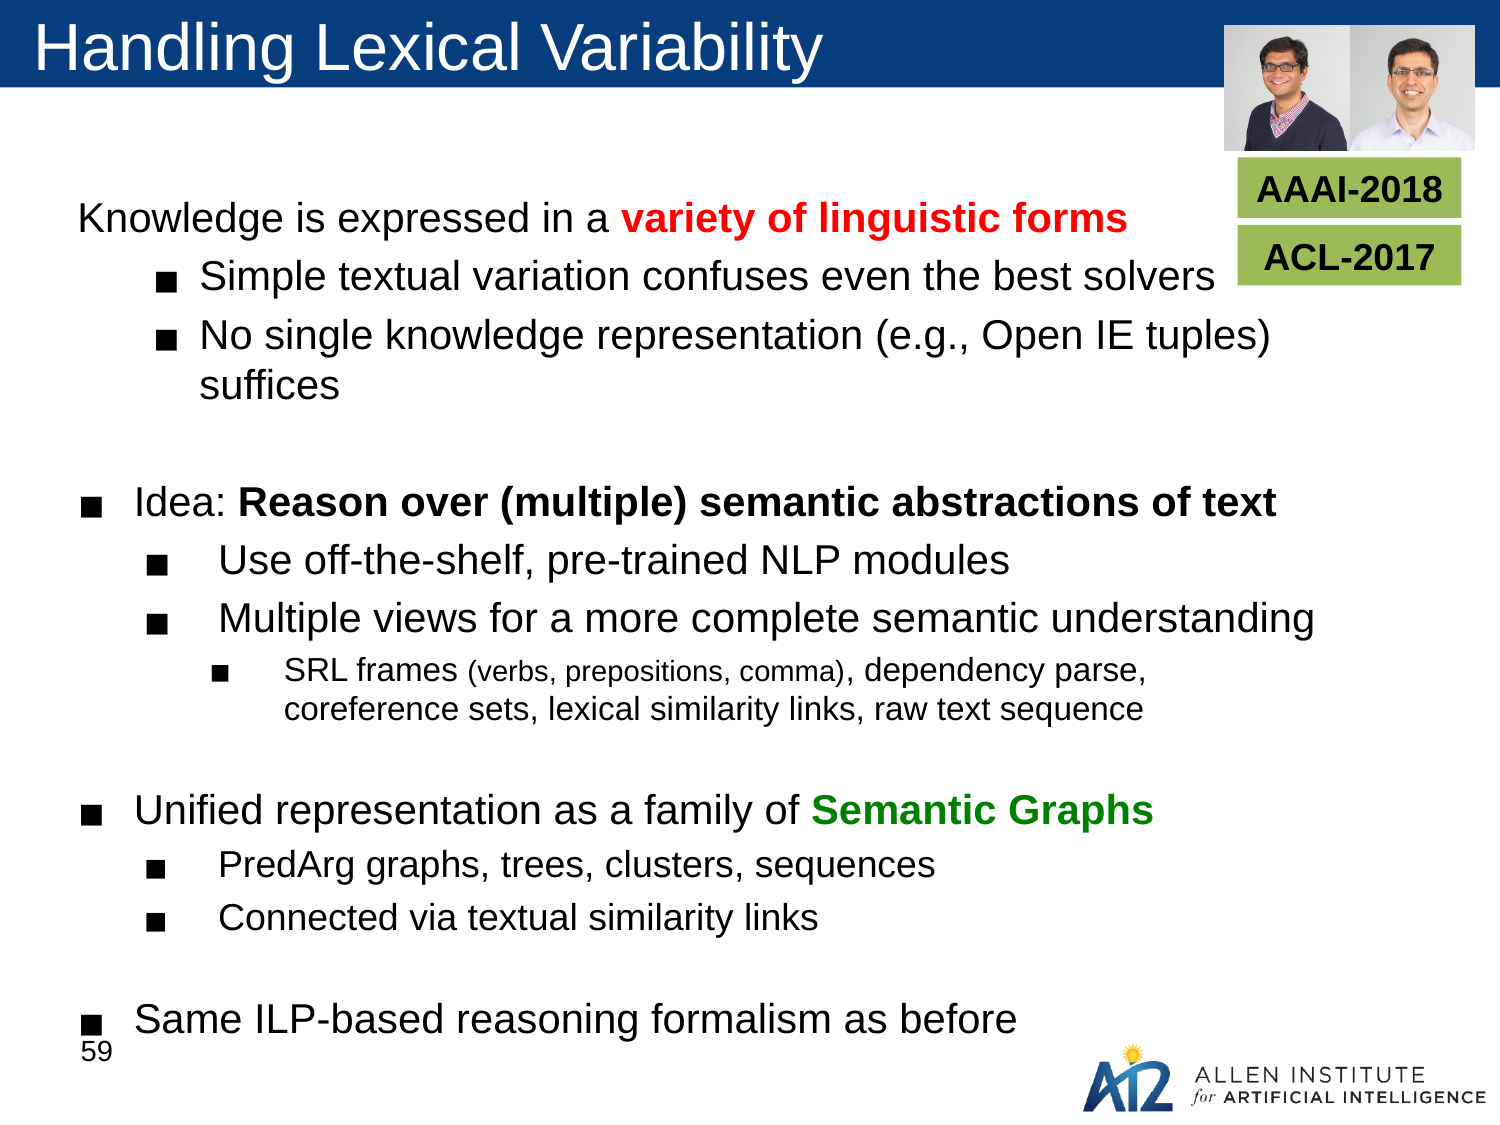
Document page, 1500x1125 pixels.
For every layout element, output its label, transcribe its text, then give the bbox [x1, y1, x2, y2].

picture [1224, 25, 1476, 152]
title Handling Lexical Variability [0, 0, 1500, 88]
slide_number 59 [65, 1024, 416, 1103]
picture [1076, 1038, 1500, 1120]
list Knowledge is expressed in a variety of linguistic forms Simple textual variation confuses even the best solvers No single knowledge representation (e.g., Open IE tuples) suffices Idea: Reason over (multiple) semantic abstractions of text Use off-the-shelf, pre-trained NLP modules Multiple views for a more complete semantic understanding SRL frames (verbs, prepositions, comma), dependency parse, coreference sets, lexical similarity links, raw text sequence Unified representation as a family of Semantic Graphs PredArg graphs, trees, clusters, sequences Connected via textual similarity links Same ILP-based reasoning formalism as before [62, 124, 1438, 1006]
text_box AAAI-2018 [1237, 158, 1462, 218]
text_box ACL-2017 [1237, 224, 1462, 286]
